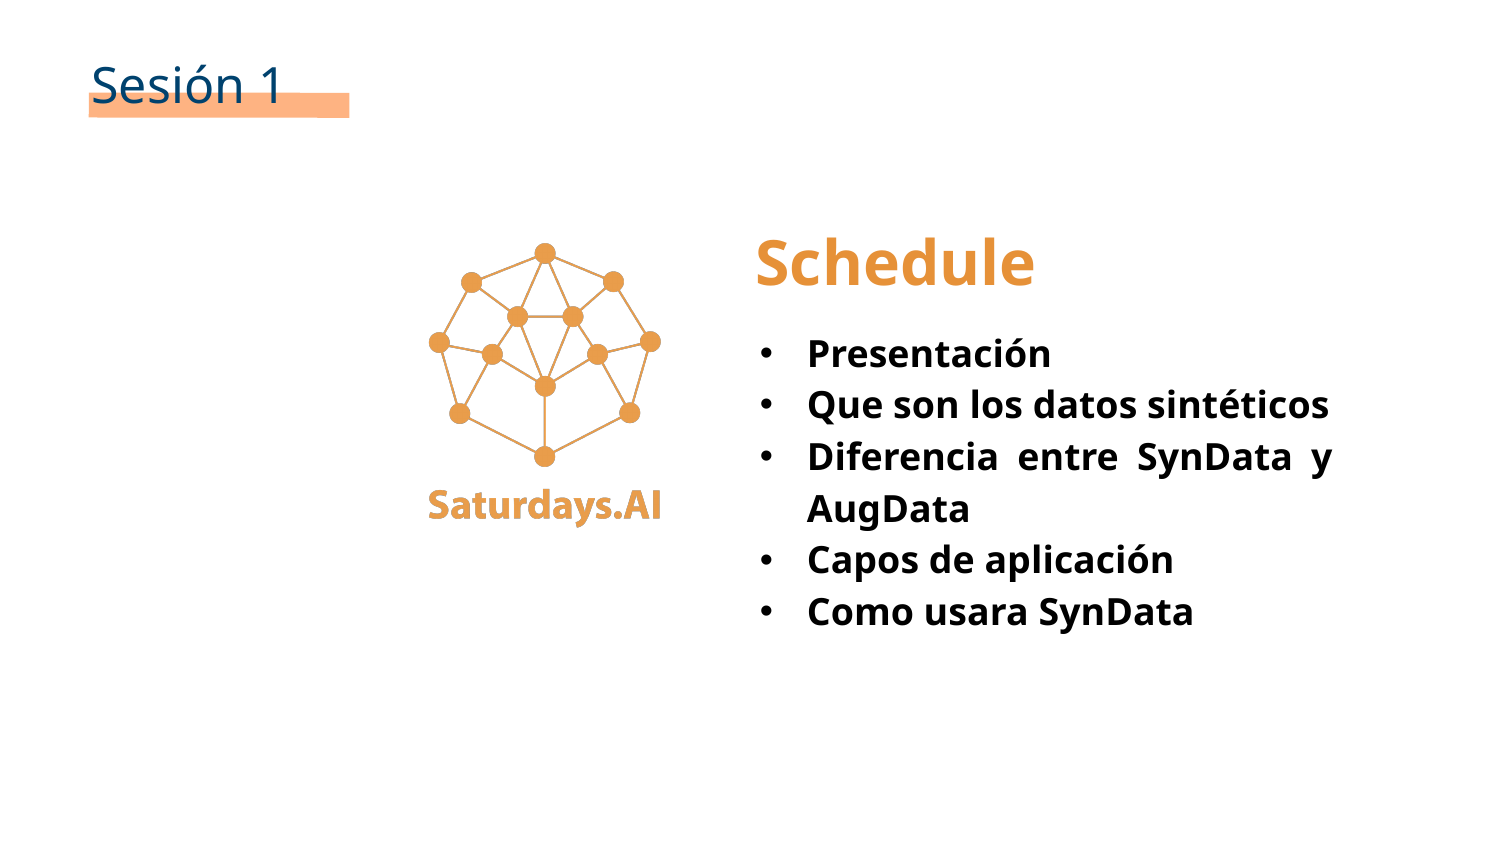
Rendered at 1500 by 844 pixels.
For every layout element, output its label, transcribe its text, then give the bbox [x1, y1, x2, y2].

text_box Schedule [740, 215, 1072, 320]
text_box Sesión 1 [88, 113, 328, 123]
text_box Sesión 1 [88, 50, 328, 104]
picture [402, 221, 682, 541]
text_box Presentación Que son los datos sintéticos Diferencia entre SynData y AugData Capos de aplicación Como usara SynData [744, 315, 1348, 610]
